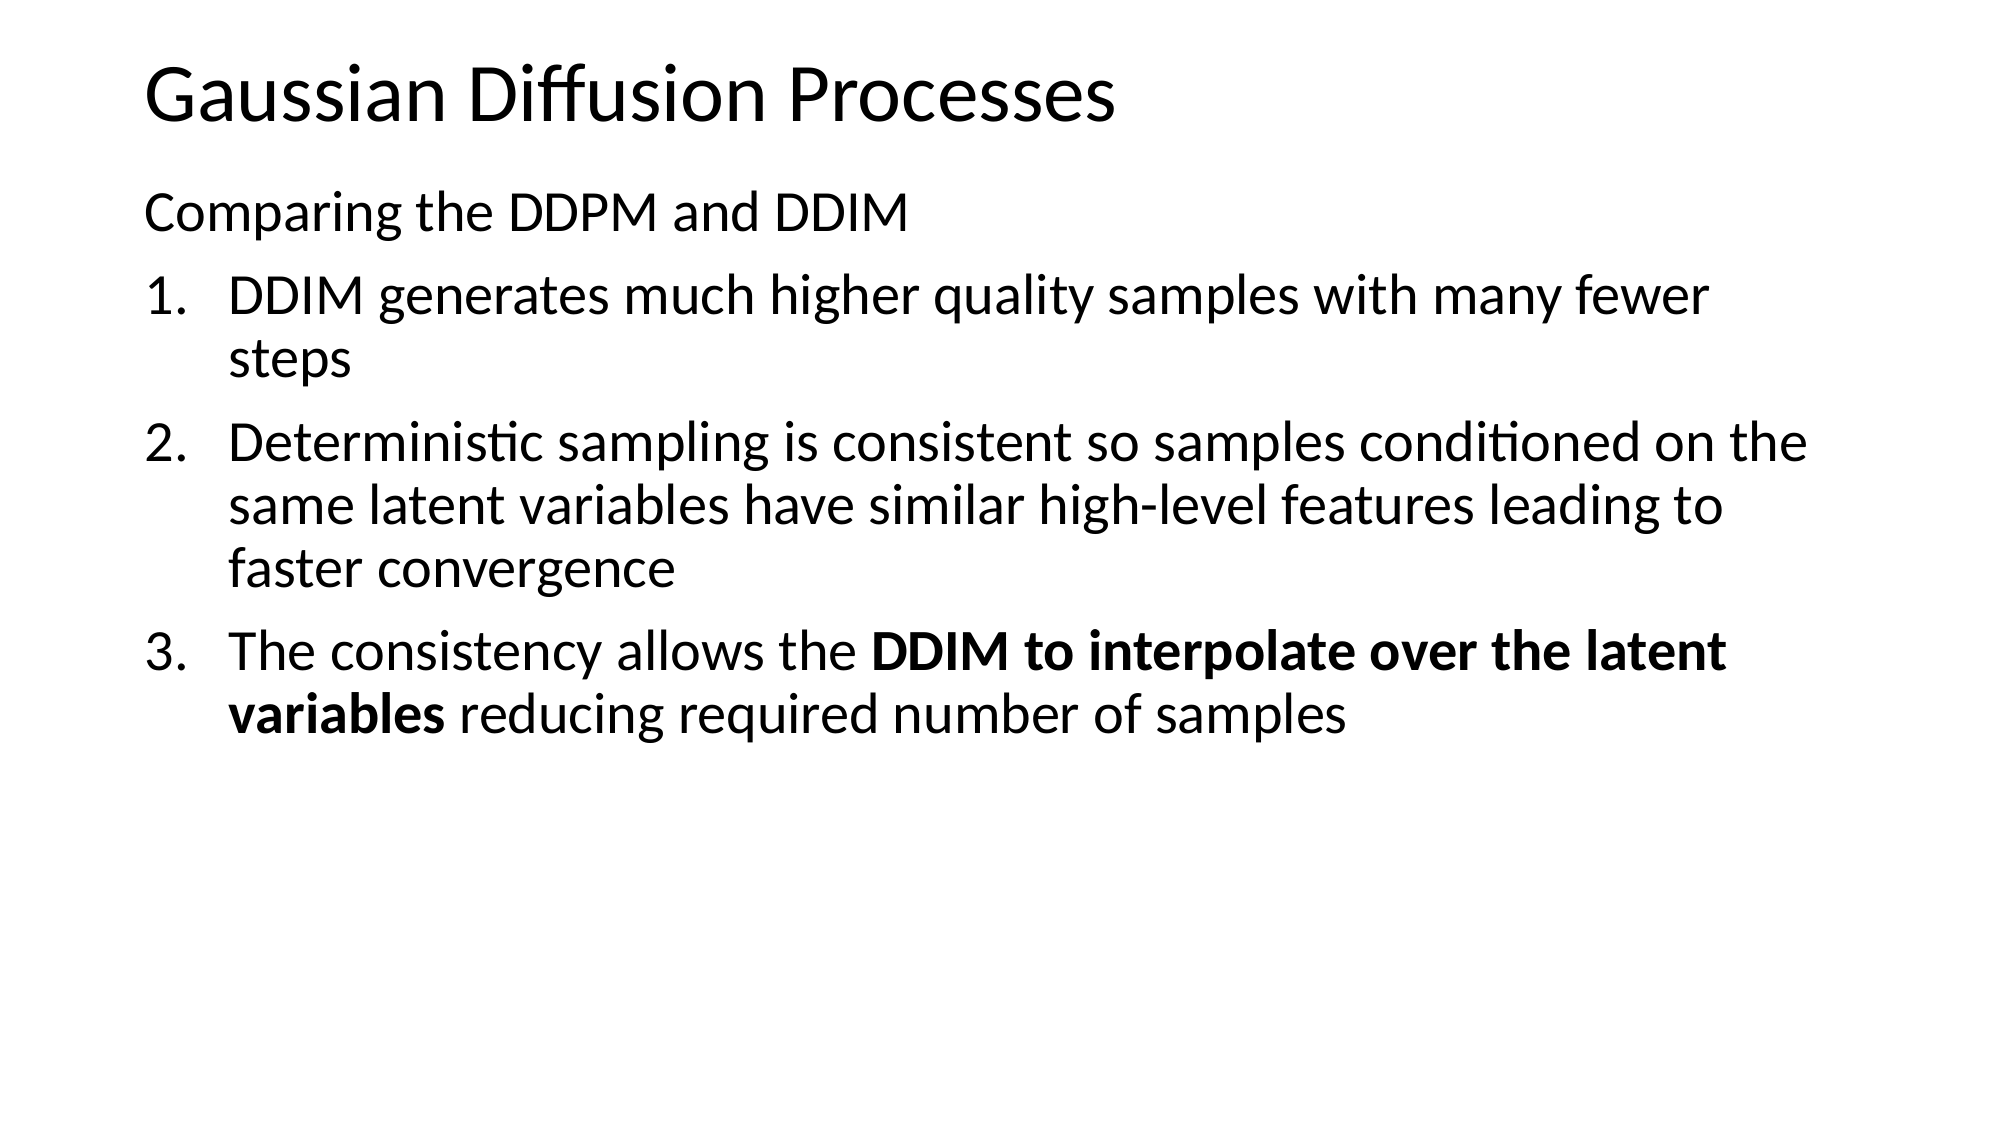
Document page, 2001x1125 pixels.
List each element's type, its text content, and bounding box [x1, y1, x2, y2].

list Comparing the DDPM and DDIM DDIM generates much higher quality samples with many fewer steps Deterministic sampling is consistent so samples conditioned on the same latent variables have similar high-level features leading to faster convergence The consistency allows the DDIM to interpolate over the latent variables reducing required number of samples [129, 173, 1855, 1062]
title Gaussian Diffusion Processes [129, 22, 1855, 166]
